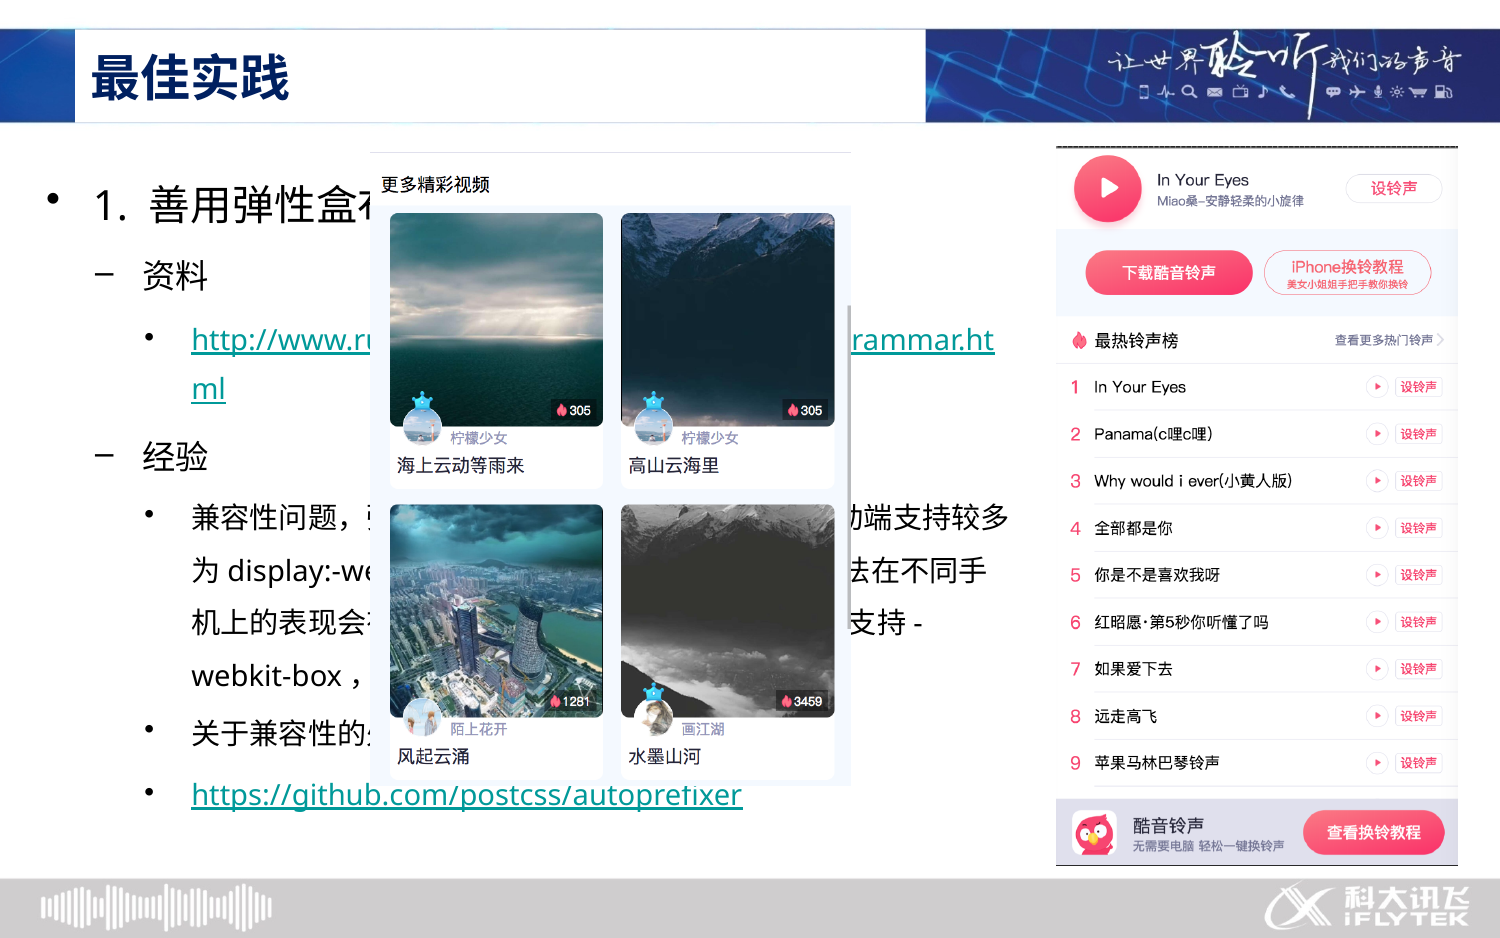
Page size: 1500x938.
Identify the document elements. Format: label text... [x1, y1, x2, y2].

title 最佳实践 [74, 29, 927, 123]
list 1. 善用弹性盒布局 资料 http://www.ruanyifeng.com/blog/2015/07/flex-grammar.html 经验 兼容性问题，弹性盒布局有三个历史版本，目前移动端支持较多为display:-webkit-box和display:flex，但新旧语法在不同手机上的表现会有所区别，比如华为Mate9的手机只支持-webkit-box，出现过换行属性无效 关于兼容性的处理，可考虑使用autoprefixer https://github.com/postcss/autoprefixer [24, 146, 1026, 870]
picture [0, 0, 1500, 938]
